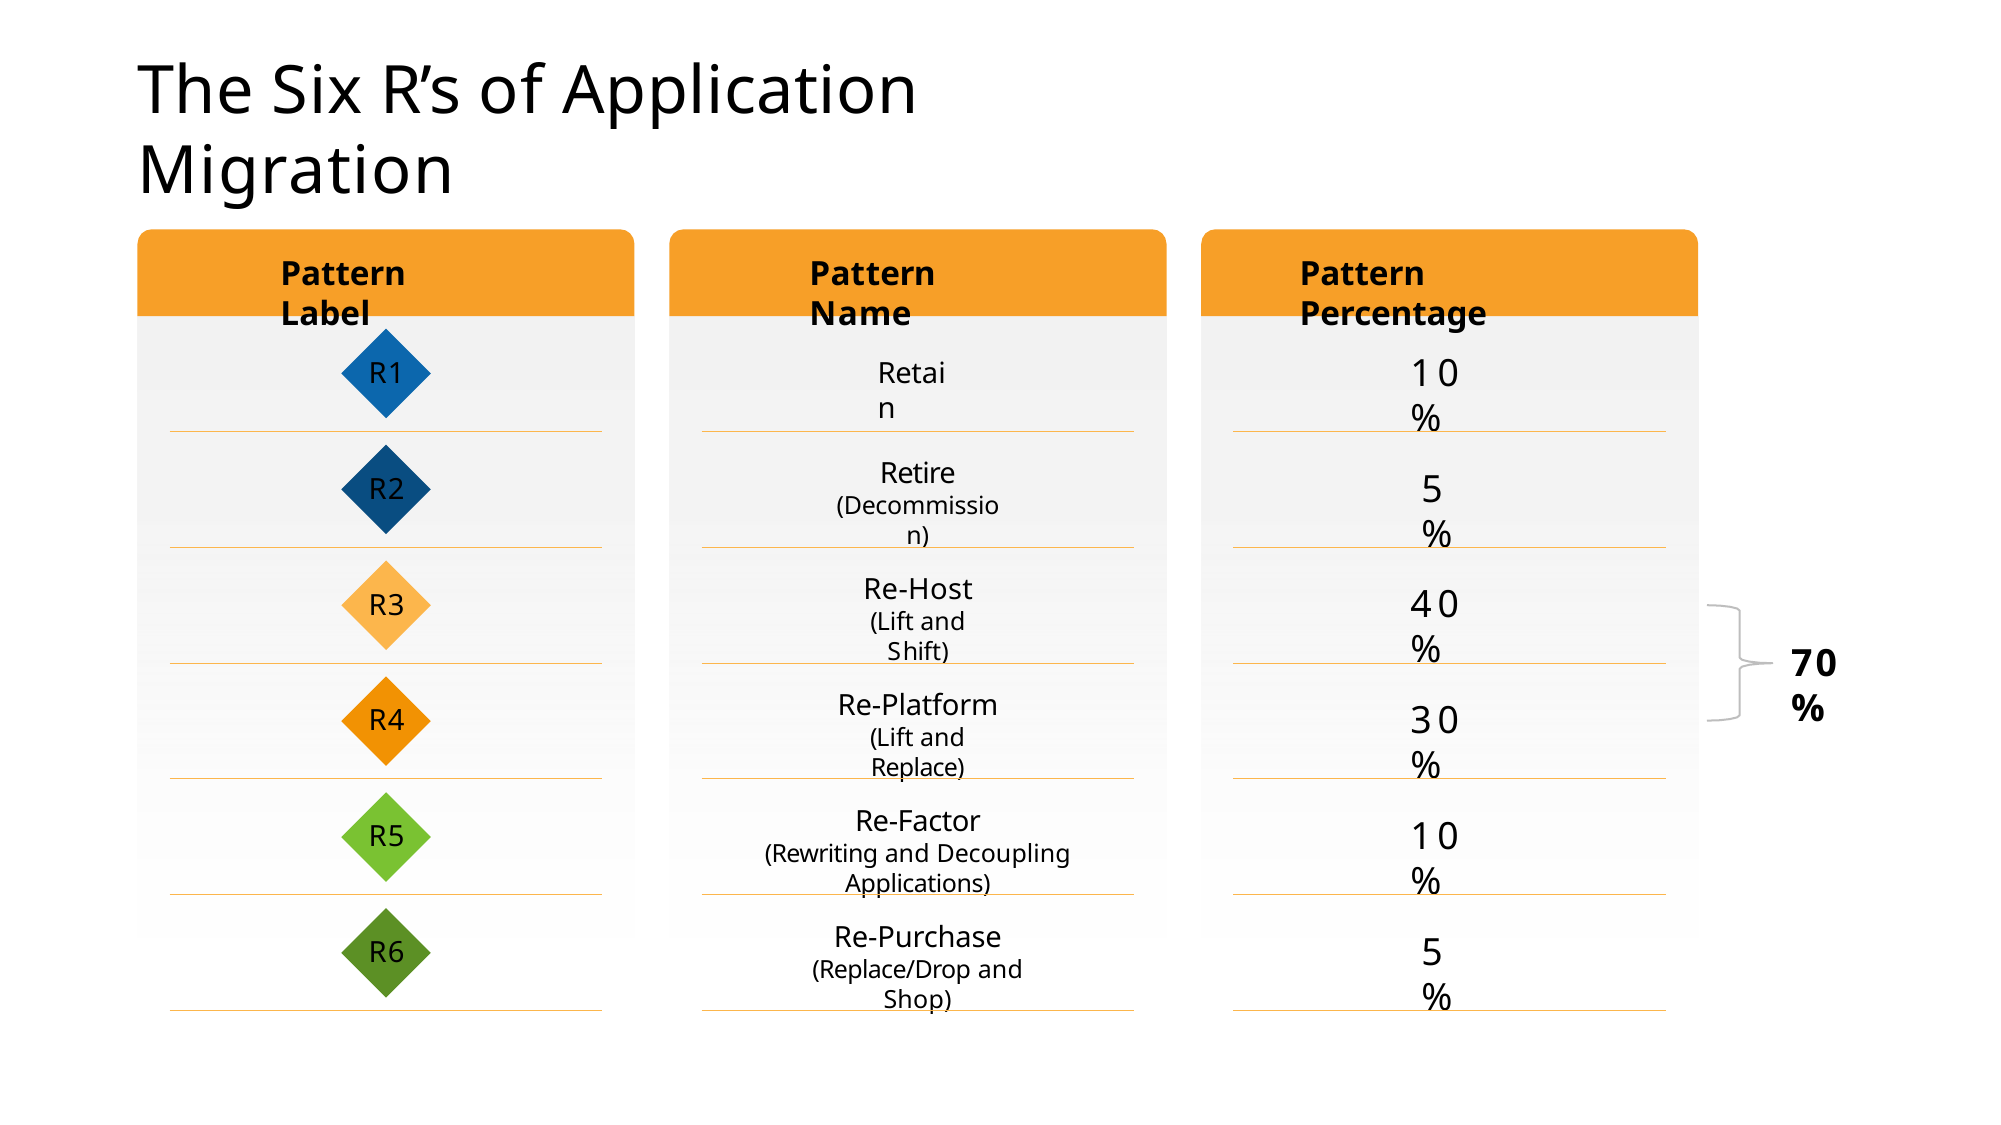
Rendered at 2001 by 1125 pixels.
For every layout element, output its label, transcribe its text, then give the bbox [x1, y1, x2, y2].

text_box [669, 228, 1167, 1016]
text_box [137, 228, 635, 1016]
text_box [1706, 605, 1773, 721]
title The Six R’s of Application Migration [135, 45, 1213, 236]
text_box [1200, 228, 1699, 1016]
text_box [169, 328, 603, 1012]
text_box 70% [1788, 636, 1873, 729]
